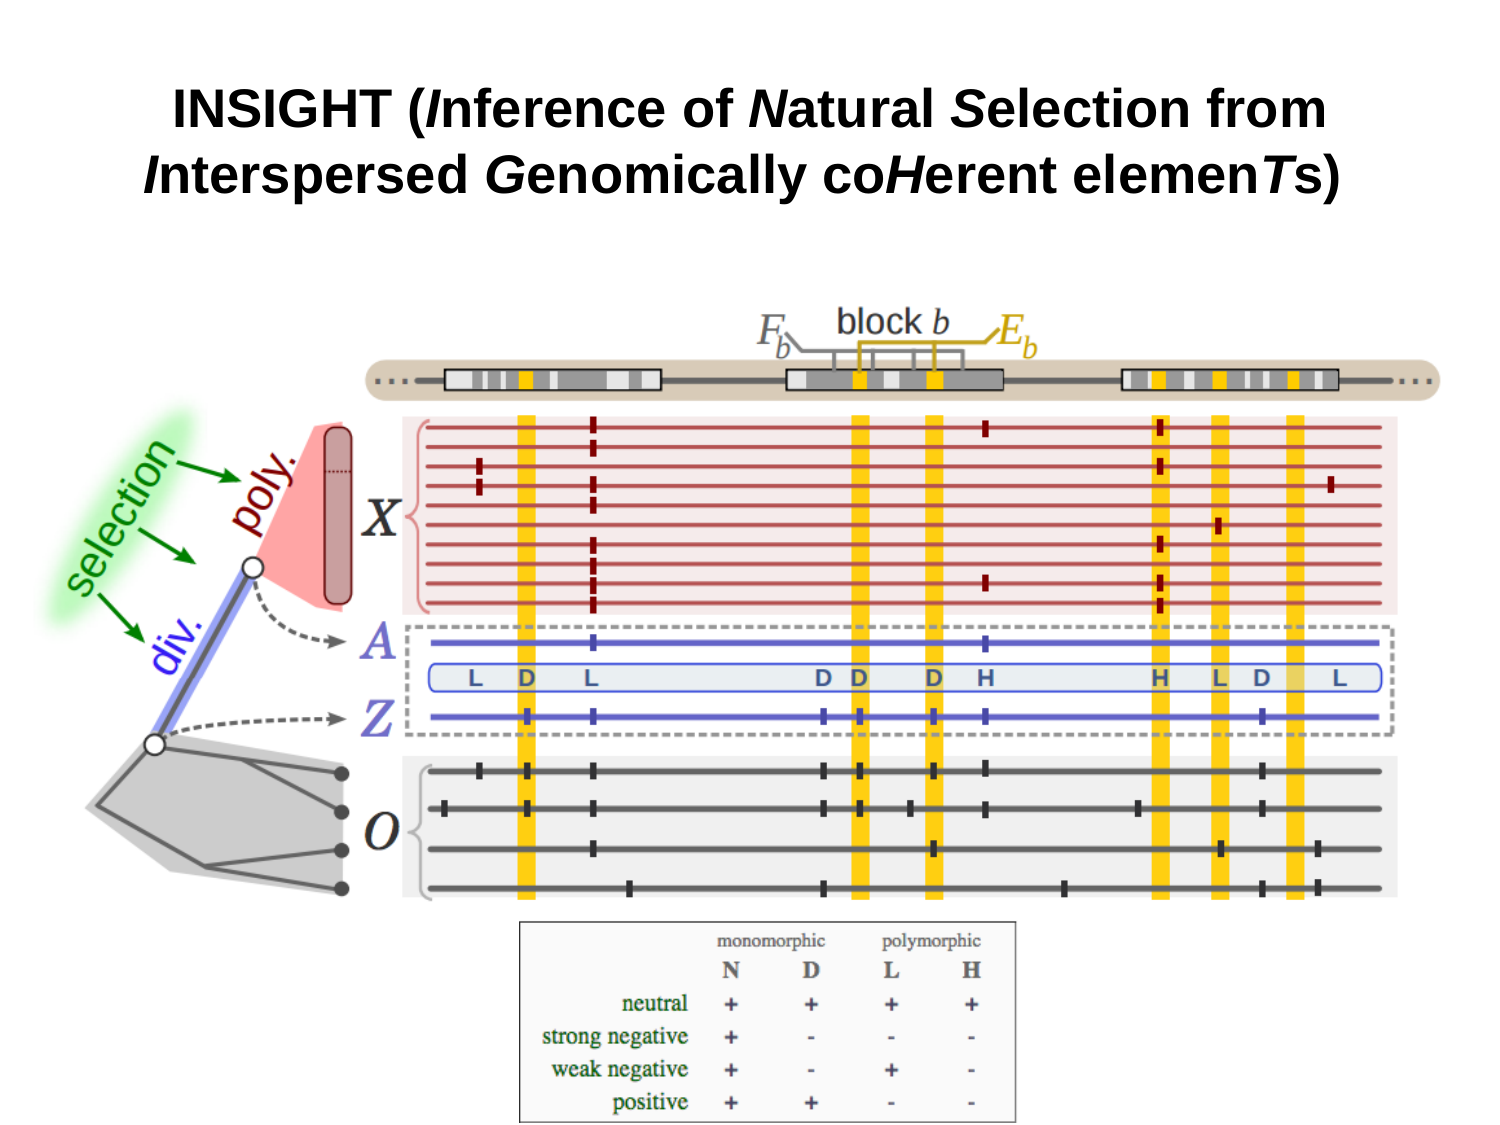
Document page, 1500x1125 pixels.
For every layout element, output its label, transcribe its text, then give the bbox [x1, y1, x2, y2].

picture [0, 278, 1500, 1123]
title INSIGHT (Inference of Natural Selection from Interspersed Genomically coHerent elemenTs) [75, 45, 1425, 233]
